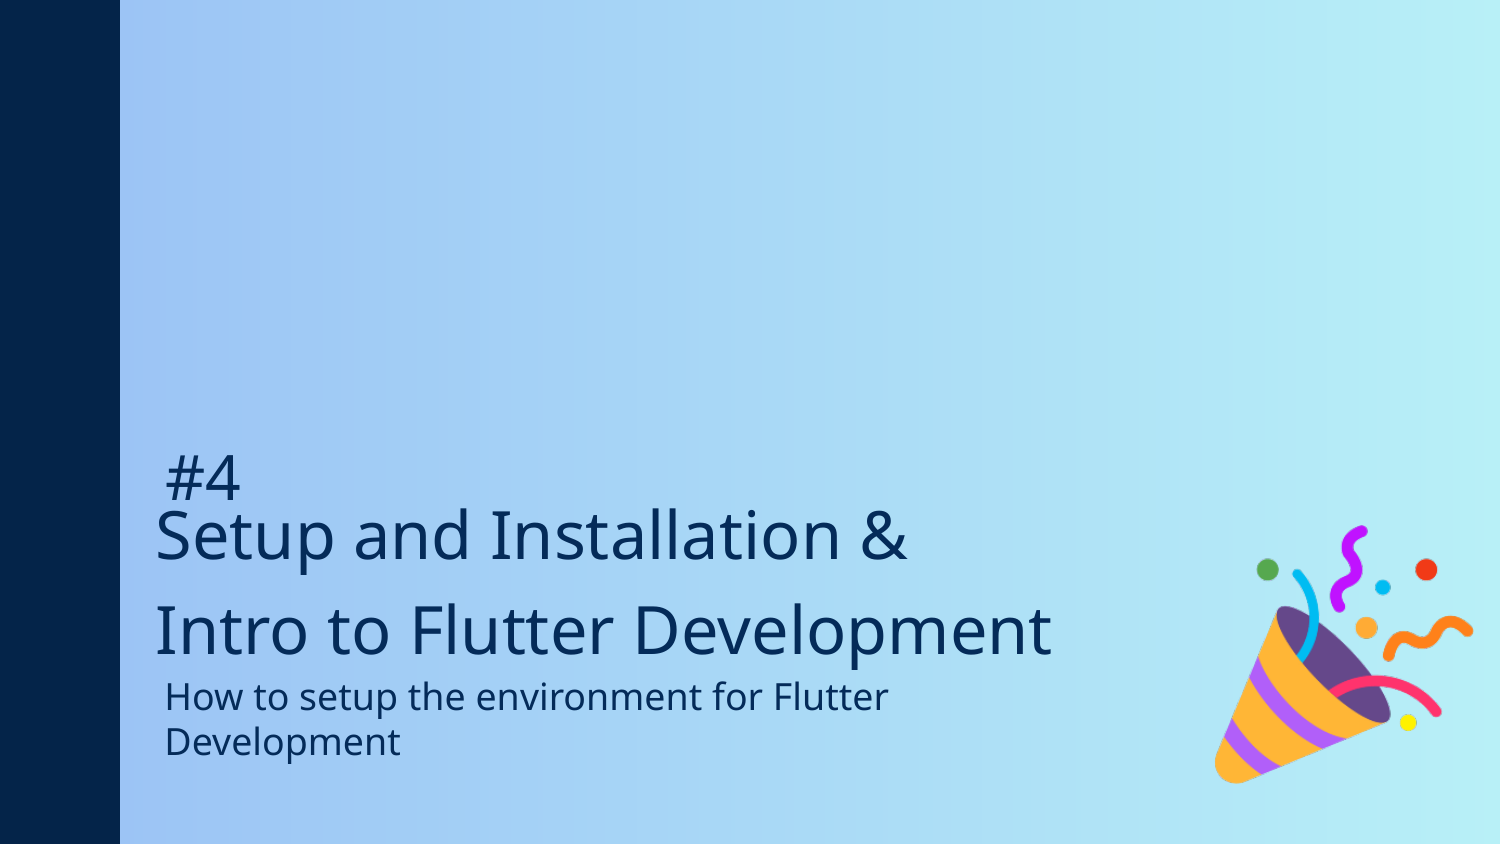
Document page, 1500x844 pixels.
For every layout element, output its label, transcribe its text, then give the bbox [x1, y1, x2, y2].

text_box [120, 0, 1500, 844]
picture [1159, 512, 1474, 826]
text_box Setup and Installation & Intro to Flutter Development [150, 487, 1092, 677]
text_box How to setup the environment for Flutter Development [164, 673, 952, 741]
text_box #4 [149, 423, 277, 529]
